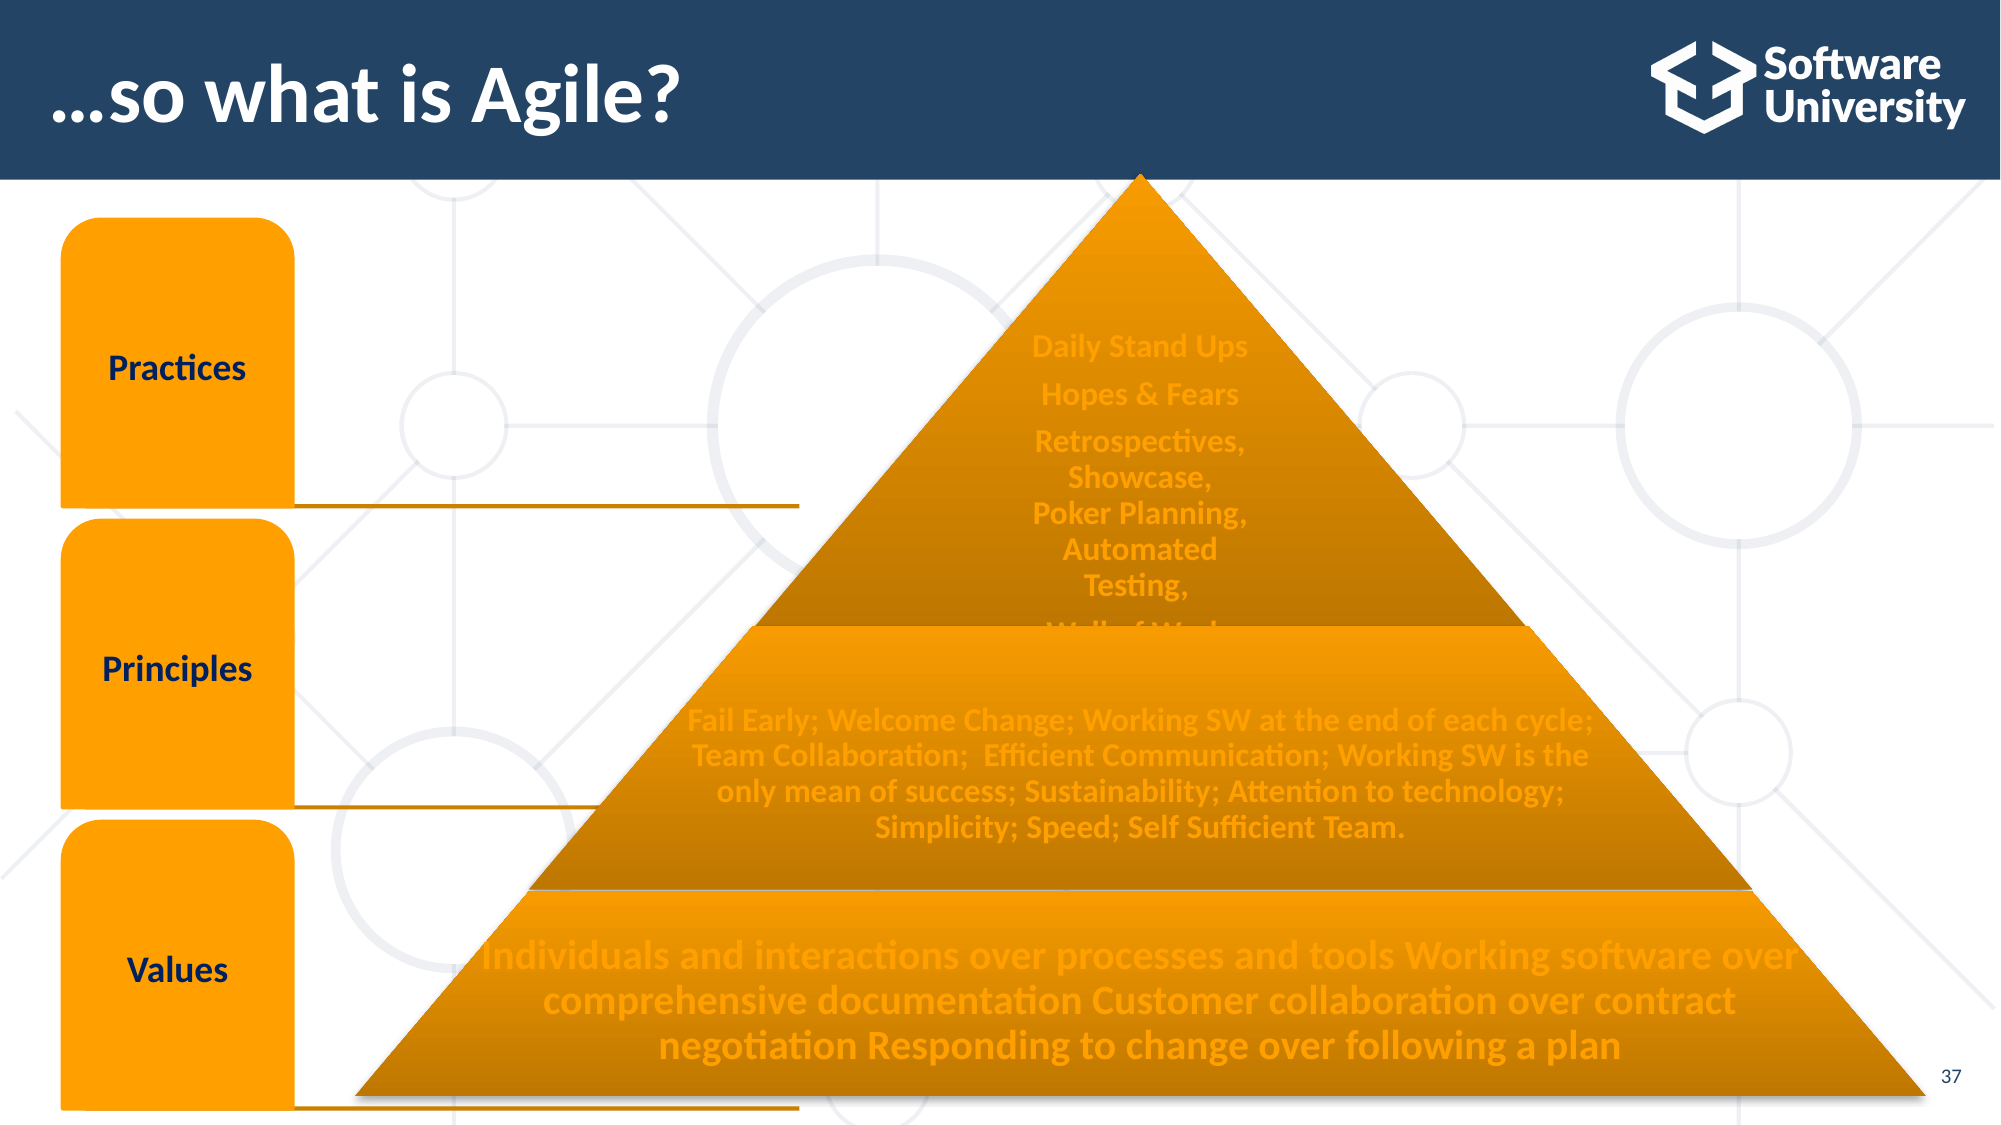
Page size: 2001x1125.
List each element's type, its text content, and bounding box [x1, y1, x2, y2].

title …so what is Agile? [31, 16, 1625, 162]
slide_number 37 [1931, 1049, 1968, 1101]
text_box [73, 219, 789, 1109]
picture [1651, 41, 1966, 134]
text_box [354, 173, 1927, 1097]
